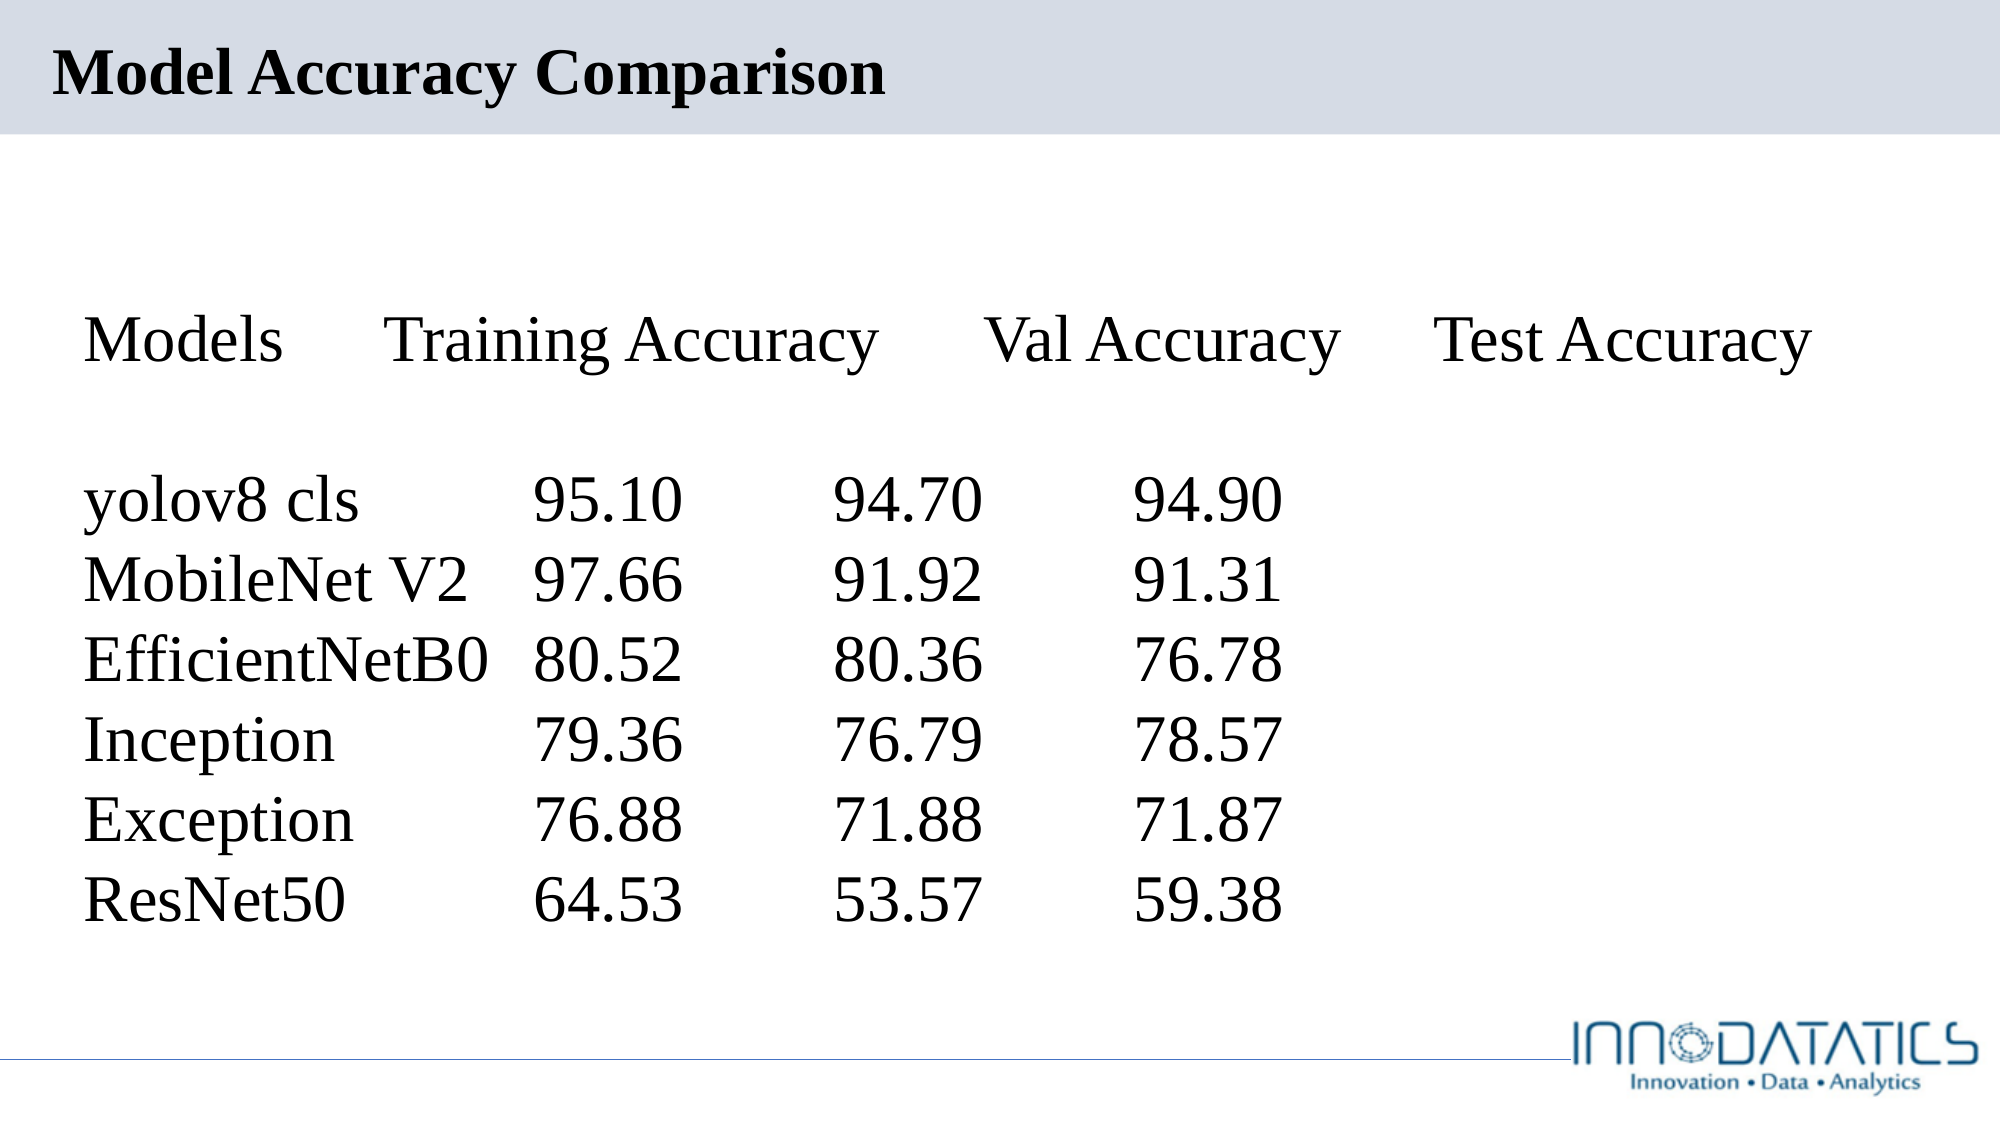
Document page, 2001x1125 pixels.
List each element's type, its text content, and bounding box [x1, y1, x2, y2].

title Model Accuracy Comparison [37, 0, 1763, 175]
picture [1571, 990, 1998, 1124]
text_box Models Training Accuracy Val Accuracy Test Accuracy yolov8 cls 95.10 94.70 94.90 MobileNet V2 97.66 91.92 91.31 EfficientNetB0 80.52 80.36 76.78 Inception 79.36 76.79 78.57 Exception 76.88 71.88 71.87 ResNet50 64.53 53.57 59.38 [49, 279, 1860, 950]
